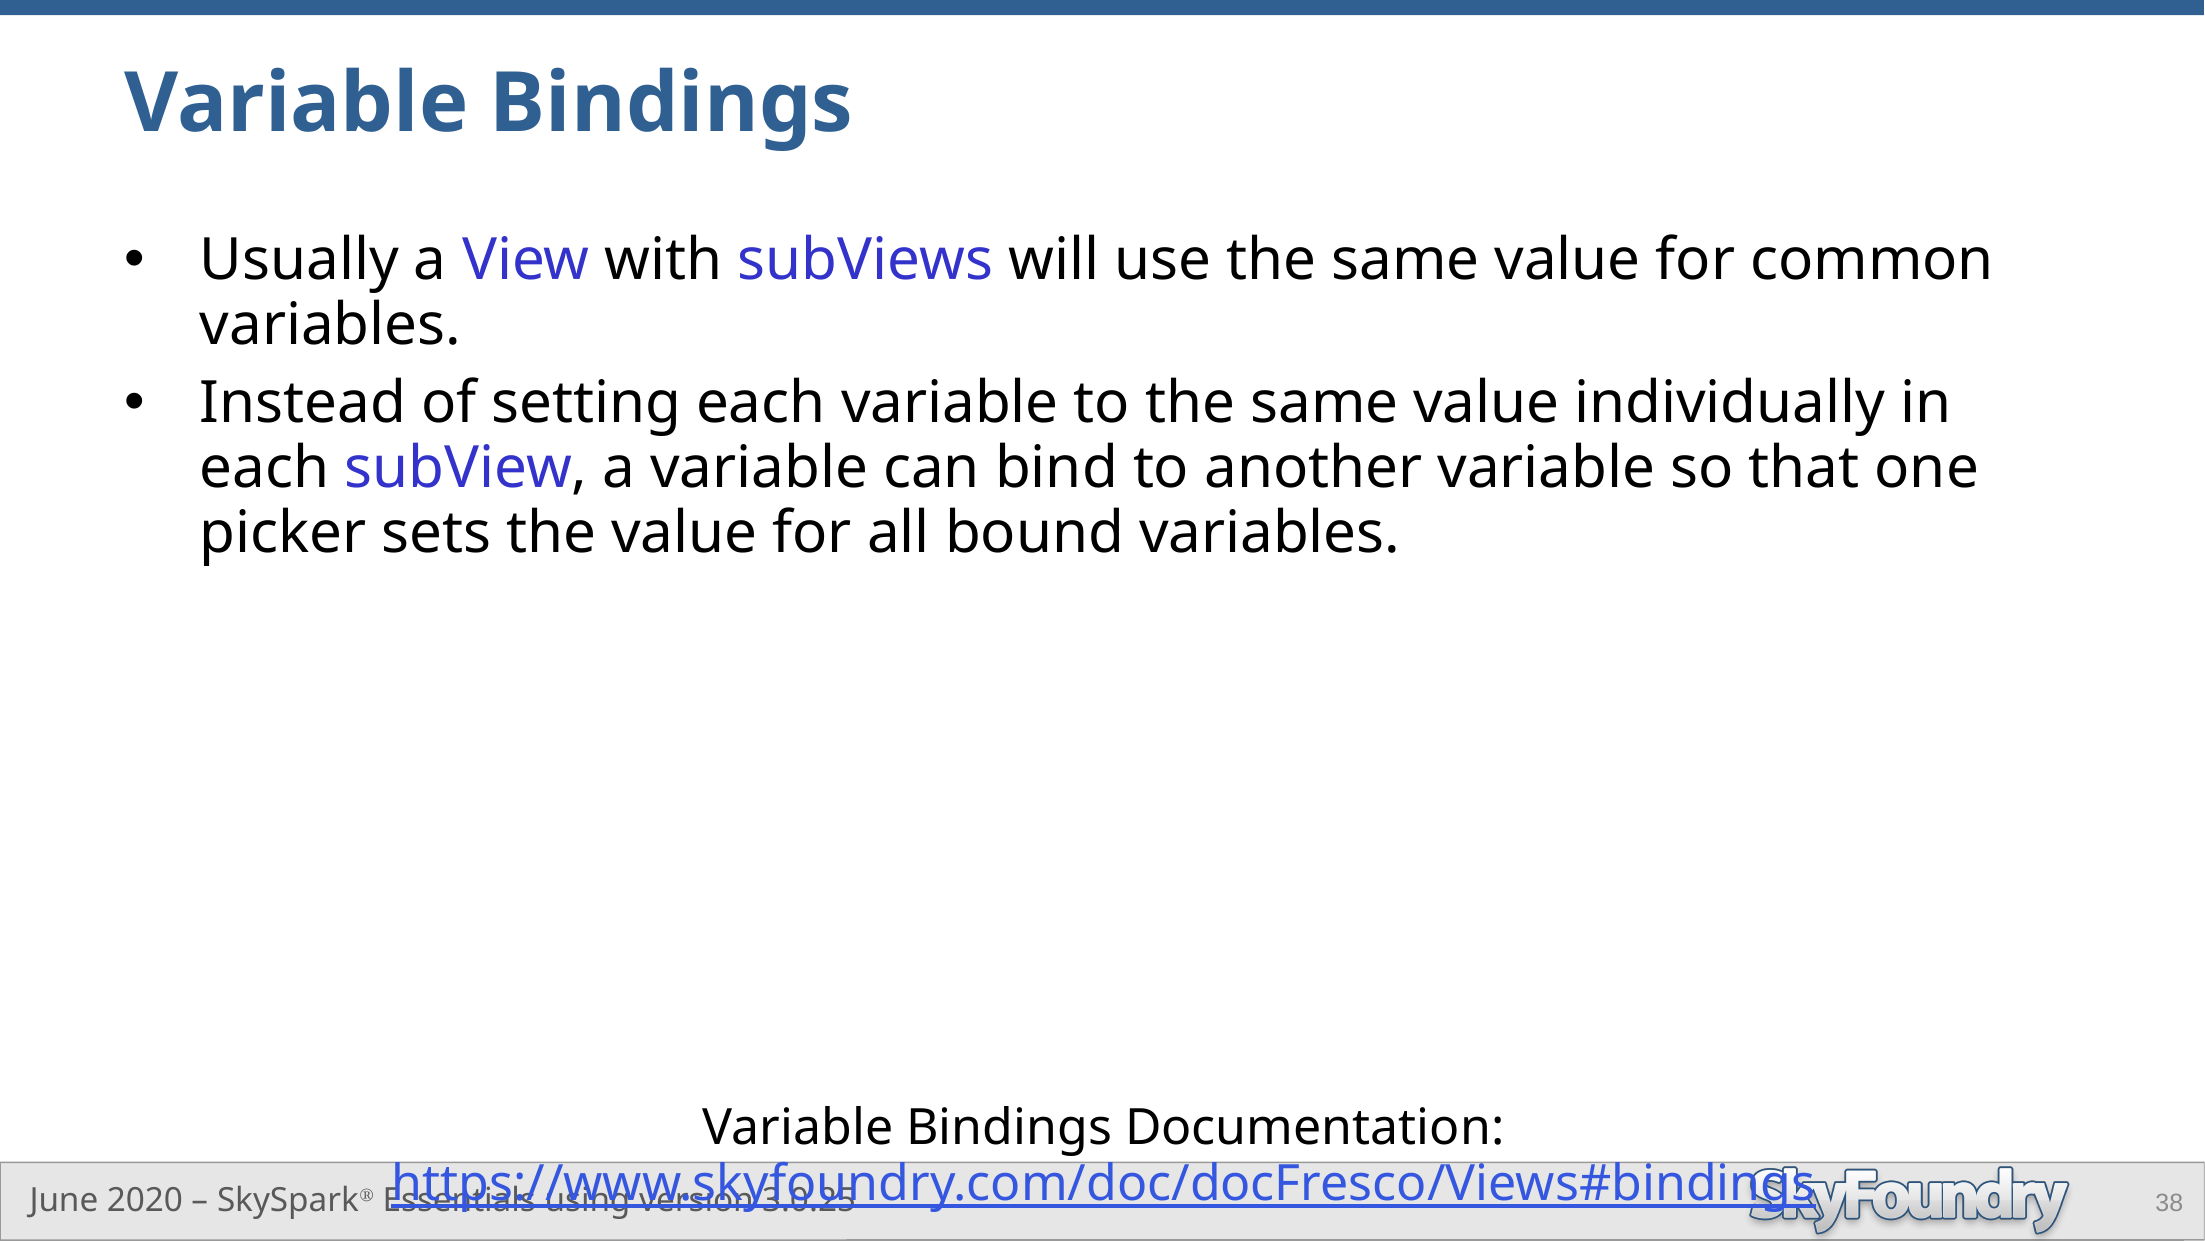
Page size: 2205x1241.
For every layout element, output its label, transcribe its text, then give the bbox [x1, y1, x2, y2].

slide_number 38 [1702, 1170, 2199, 1236]
list Usually a View with subViews will use the same value for common variables. Instead of setting each variable to the same value individually in each subView, a variable can bind to another variable so that one picker sets the value for all bound variables. [110, 220, 2094, 1095]
picture [1739, 1236, 2076, 1241]
text_box Variable Bindings Documentation: https://www.skyfoundry.com/doc/docFresco/Views#bindings [0, 1095, 2190, 1163]
picture [1739, 1163, 2076, 1170]
title Variable Bindings [110, 49, 2094, 158]
